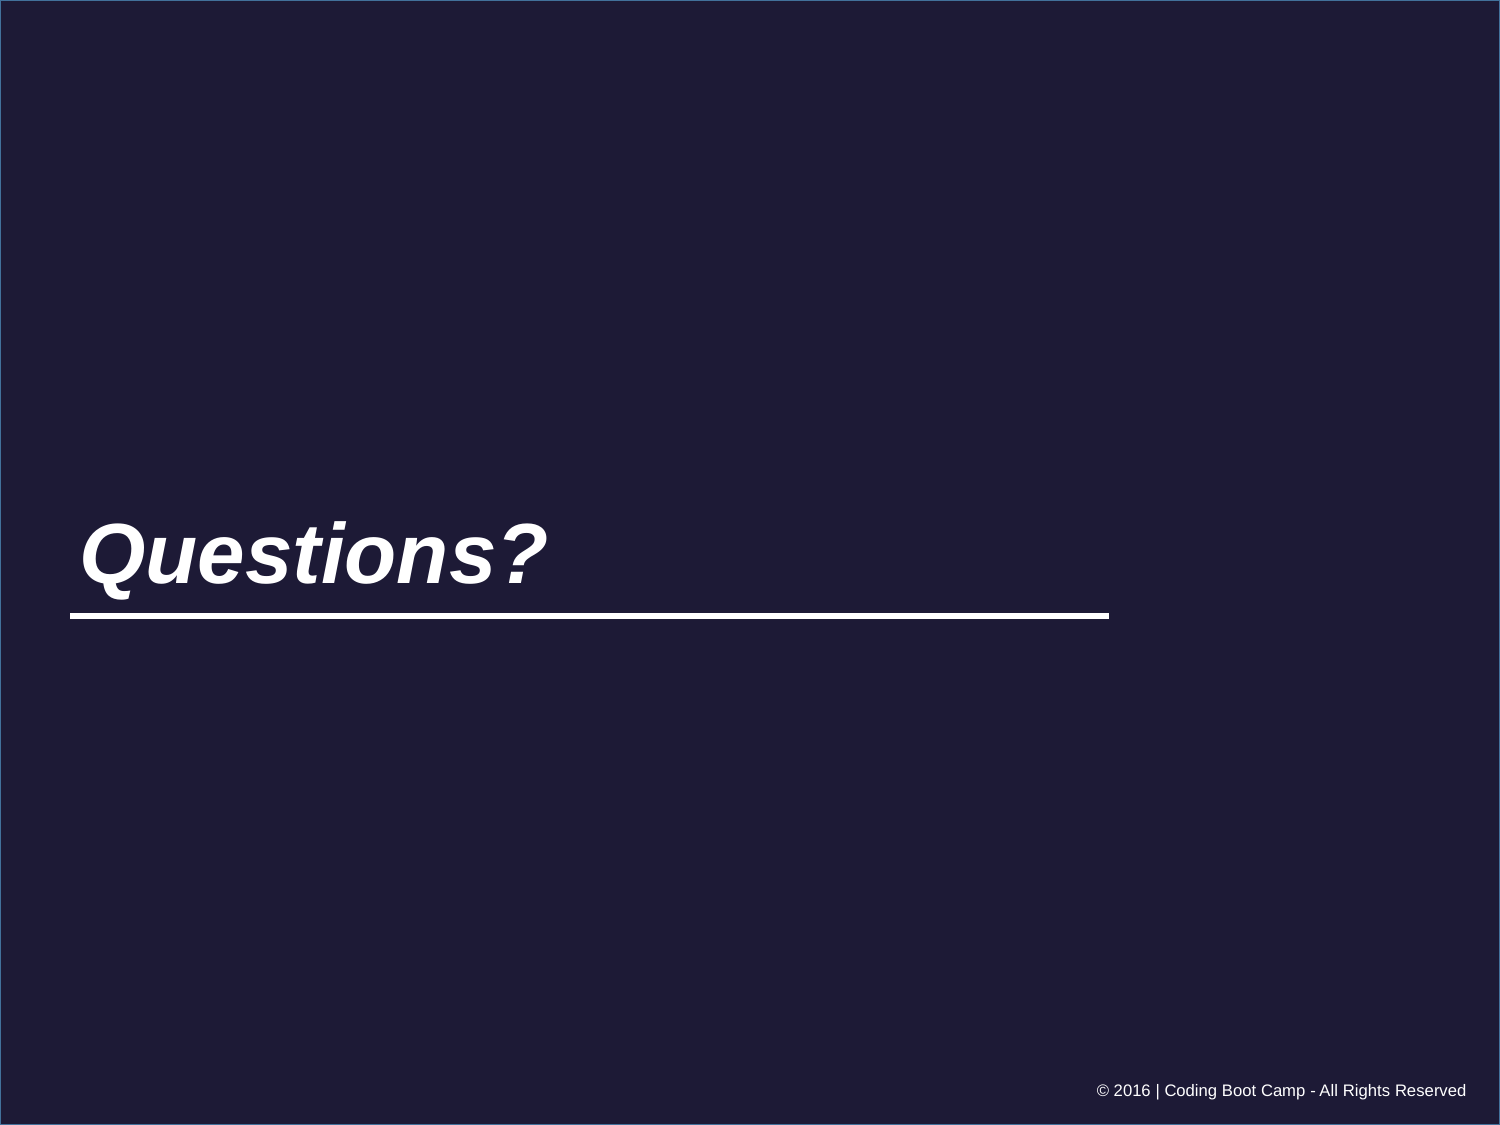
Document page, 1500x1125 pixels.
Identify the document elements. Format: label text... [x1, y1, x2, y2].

title Questions? [64, 484, 1415, 628]
